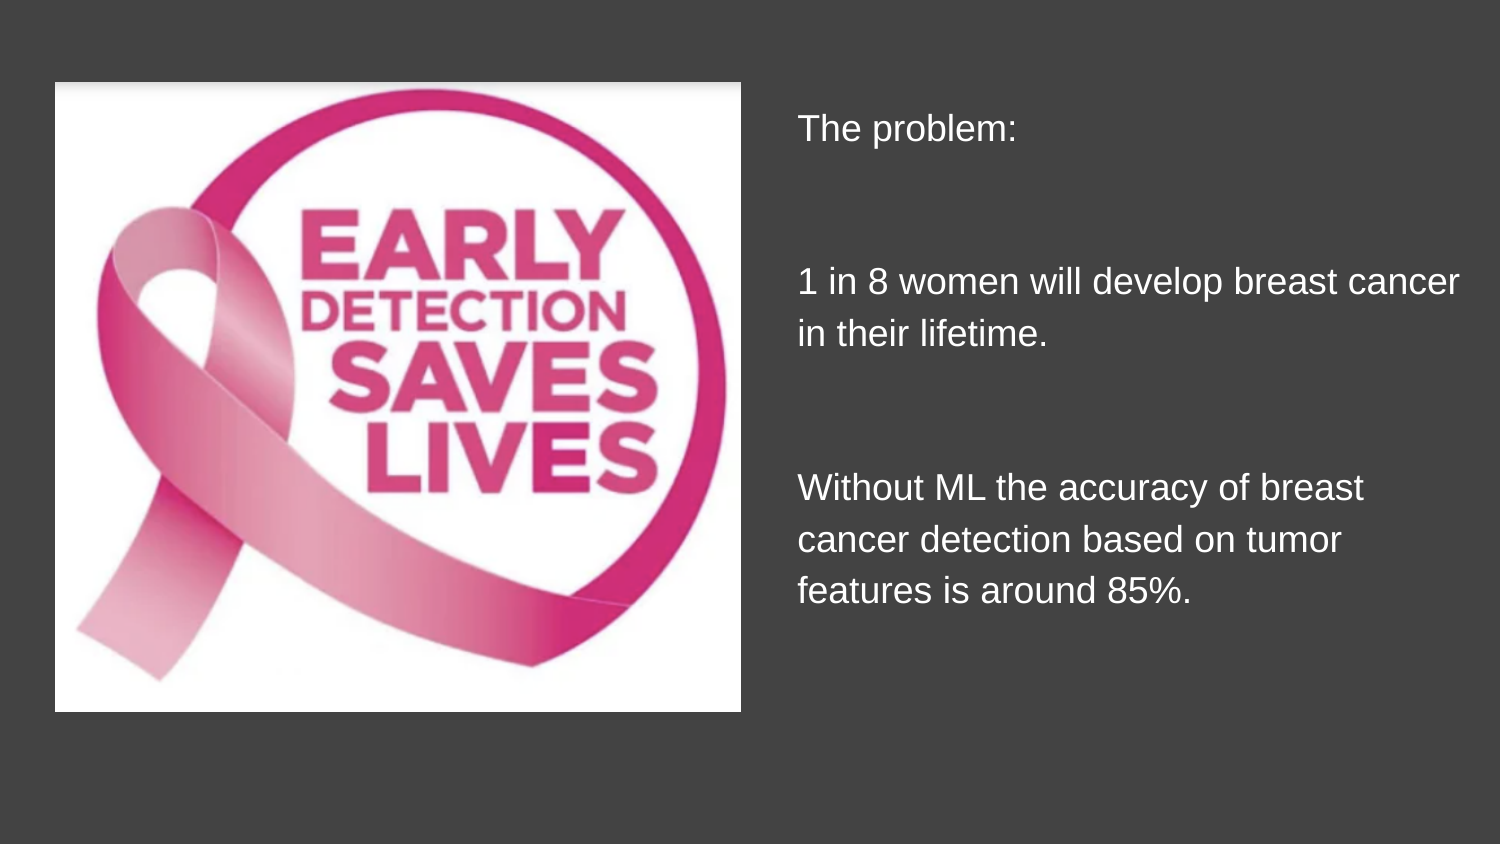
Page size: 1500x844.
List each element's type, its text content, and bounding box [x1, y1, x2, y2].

picture [55, 82, 741, 712]
list The problem: 1 in 8 women will develop breast cancer in their lifetime. Without ML the accuracy of breast cancer detection based on tumor features is around 85%. [782, 82, 1487, 712]
